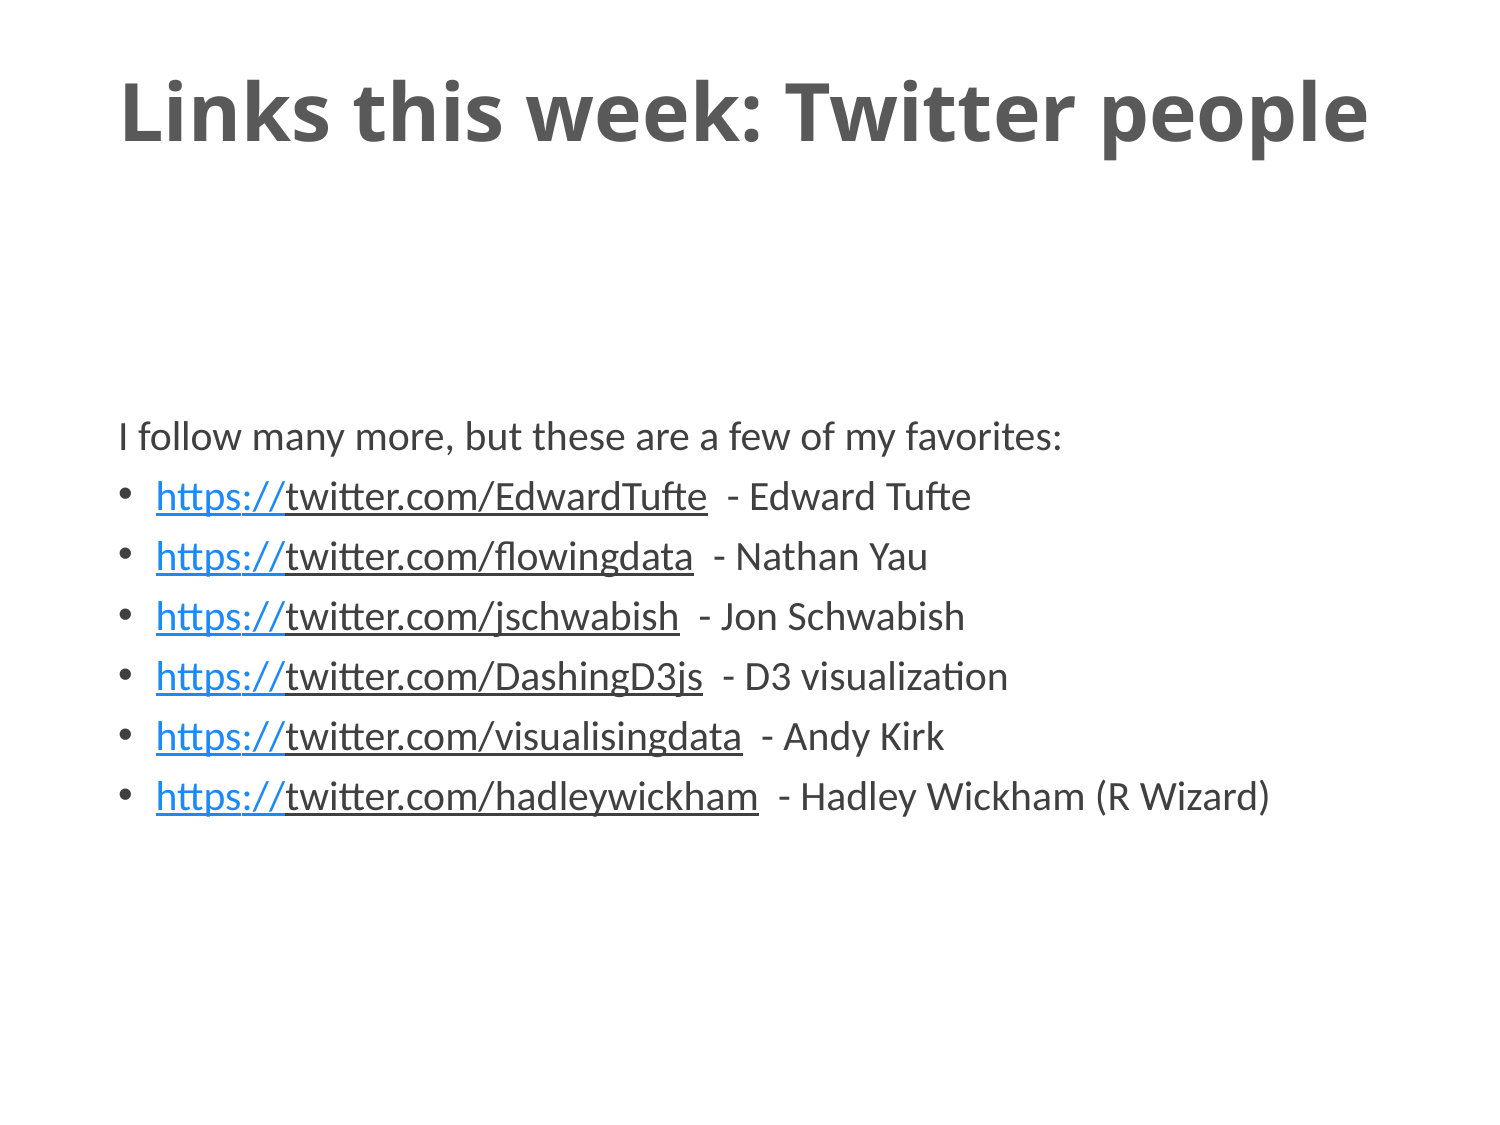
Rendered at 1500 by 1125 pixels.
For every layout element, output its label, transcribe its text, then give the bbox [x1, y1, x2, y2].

title Links this week: Twitter people [103, 59, 1397, 170]
list I follow many more, but these are a few of my favorites: https://twitter.com/EdwardTufte - Edward Tufte https://twitter.com/flowingdata - Nathan Yau https://twitter.com/jschwabish - Jon Schwabish https://twitter.com/DashingD3js - D3 visualization https://twitter.com/visualisingdata - Andy Kirk https://twitter.com/hadleywickham - Hadley Wickham (R Wizard) [103, 204, 1397, 1014]
